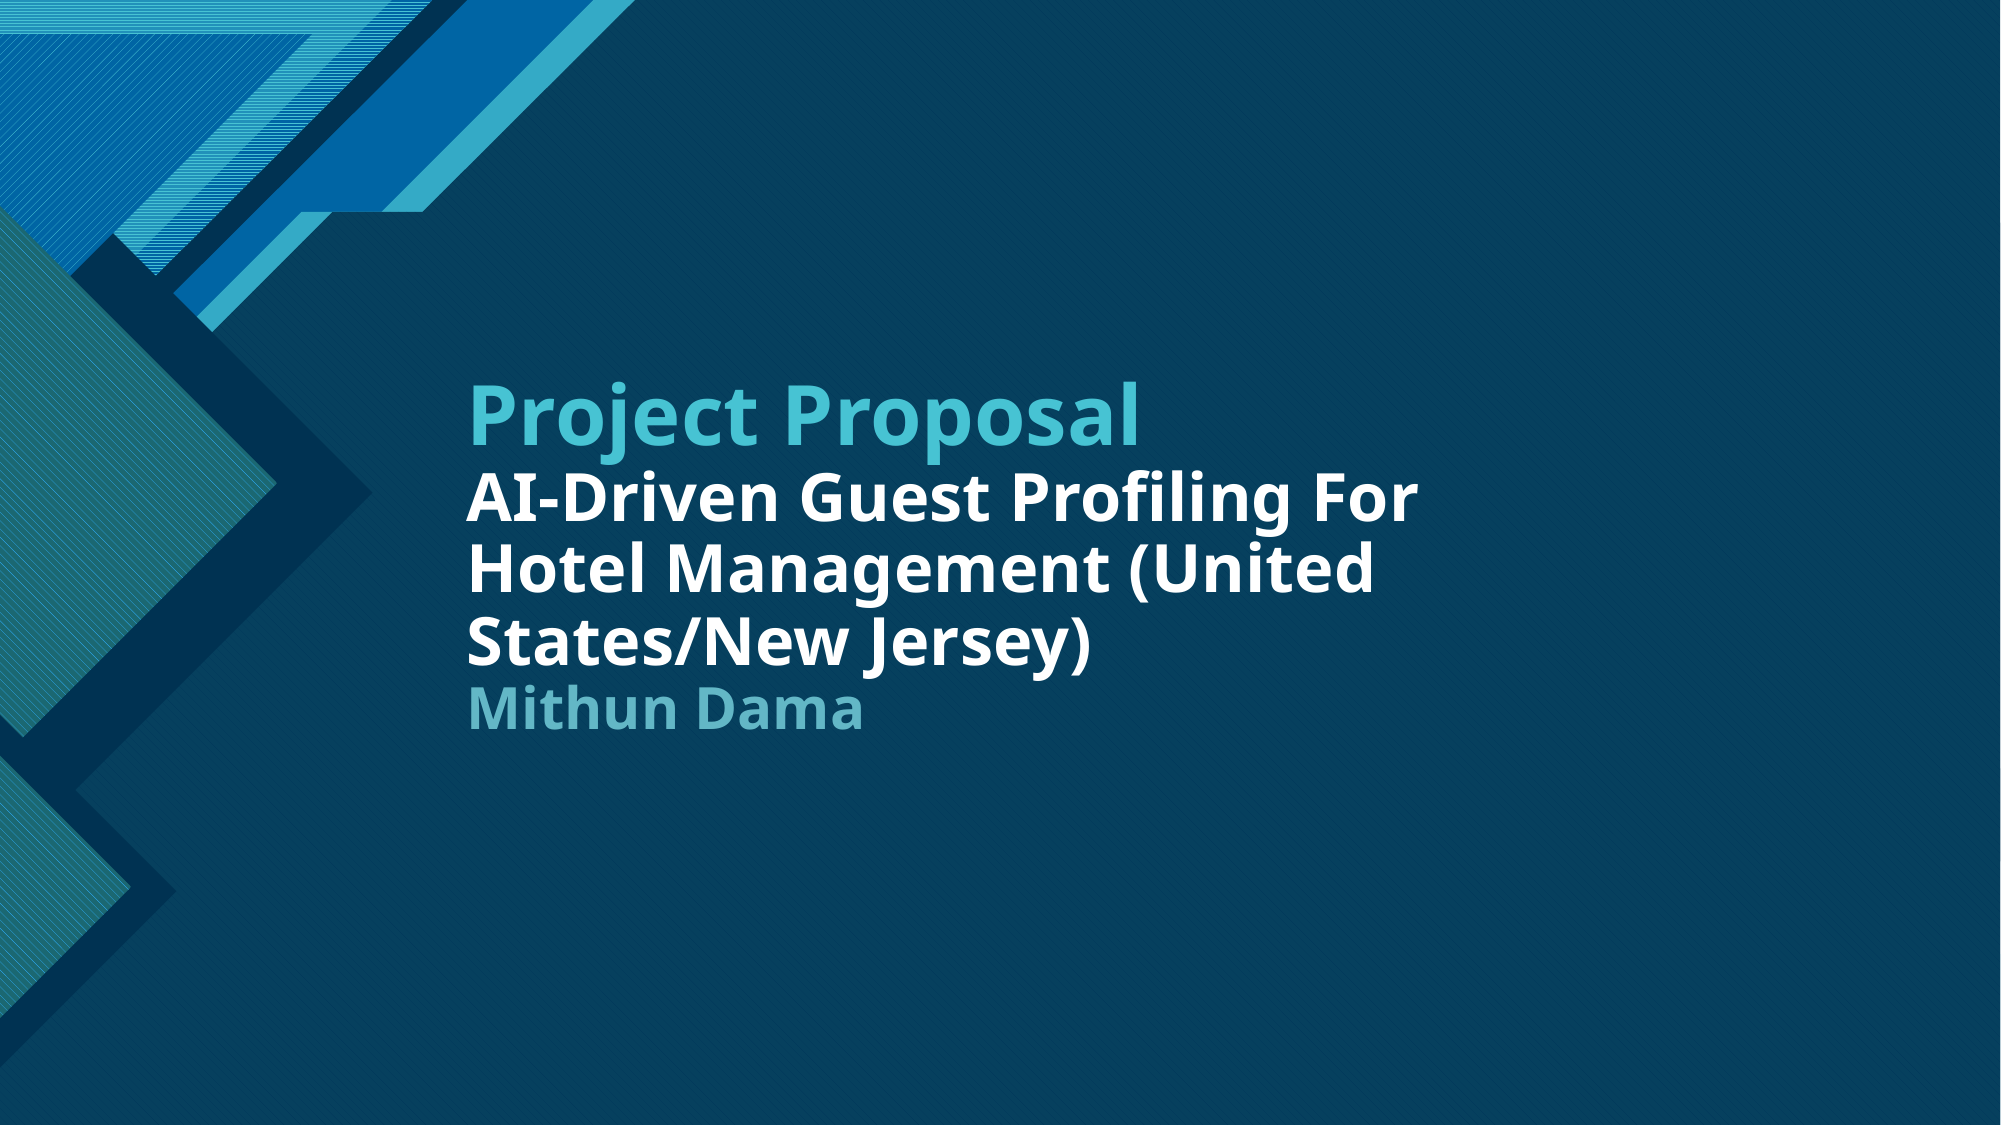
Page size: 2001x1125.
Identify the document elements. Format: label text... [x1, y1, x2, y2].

picture [610, 453, 620, 462]
picture [648, 418, 660, 425]
picture [1029, 435, 1039, 445]
picture [708, 436, 719, 444]
picture [816, 407, 825, 418]
picture [1072, 436, 1081, 445]
picture [490, 386, 514, 409]
picture [1034, 401, 1043, 410]
picture [789, 395, 801, 413]
picture [1071, 428, 1089, 445]
picture [731, 421, 754, 445]
picture [648, 400, 659, 407]
picture [570, 474, 582, 481]
picture [1173, 471, 1182, 485]
picture [747, 400, 755, 408]
picture [487, 474, 499, 486]
picture [567, 402, 577, 411]
picture [1000, 436, 1011, 444]
picture [789, 387, 801, 404]
picture [789, 412, 801, 429]
picture [613, 445, 623, 459]
picture [876, 432, 888, 444]
picture [656, 418, 668, 425]
picture [474, 406, 491, 423]
picture [563, 405, 572, 416]
picture [821, 473, 833, 481]
picture [635, 425, 655, 445]
picture [928, 443, 939, 459]
picture [928, 401, 940, 418]
picture [579, 399, 602, 422]
picture [1098, 430, 1111, 444]
picture [692, 402, 702, 411]
picture [642, 402, 651, 411]
picture [979, 427, 997, 445]
picture [482, 386, 497, 396]
picture [613, 400, 624, 411]
picture [997, 399, 1021, 424]
picture [876, 409, 886, 422]
picture [613, 437, 624, 453]
picture [858, 401, 869, 410]
picture [883, 401, 893, 410]
picture [809, 477, 818, 485]
picture [890, 435, 904, 445]
picture [1098, 413, 1111, 430]
picture [1124, 430, 1135, 444]
picture [1088, 399, 1111, 422]
picture [814, 475, 824, 482]
picture [1029, 410, 1046, 427]
picture [482, 474, 496, 487]
picture [1135, 471, 1147, 478]
picture [1124, 421, 1135, 438]
picture [956, 412, 969, 430]
picture [854, 404, 862, 411]
picture [841, 414, 852, 430]
picture [879, 404, 888, 415]
picture [1097, 400, 1110, 413]
picture [578, 474, 597, 487]
picture [601, 455, 615, 464]
picture [789, 404, 808, 423]
picture [636, 411, 652, 426]
picture [791, 386, 805, 396]
picture [734, 392, 751, 408]
picture [1124, 388, 1135, 404]
picture [1043, 437, 1054, 445]
picture [480, 480, 487, 487]
picture [985, 402, 995, 411]
picture [474, 415, 486, 432]
picture [685, 418, 713, 445]
picture [990, 400, 1002, 408]
picture [698, 400, 710, 408]
picture [613, 420, 624, 436]
picture [841, 422, 852, 438]
picture [900, 434, 910, 443]
picture [928, 426, 946, 444]
picture [1131, 472, 1139, 481]
picture [713, 400, 720, 406]
picture [841, 400, 856, 415]
picture [1153, 471, 1162, 479]
picture [654, 399, 676, 421]
picture [613, 403, 624, 419]
picture [978, 418, 1006, 445]
picture [1039, 399, 1052, 408]
picture [613, 428, 624, 444]
picture [663, 400, 675, 412]
picture [1009, 424, 1019, 436]
picture [956, 400, 968, 413]
picture [950, 435, 961, 444]
picture [515, 474, 529, 487]
picture [541, 401, 553, 410]
picture [1016, 474, 1025, 486]
picture [1006, 431, 1016, 441]
picture [896, 399, 917, 420]
picture [589, 401, 601, 413]
picture [686, 411, 697, 425]
picture [731, 429, 747, 445]
picture [635, 418, 663, 445]
picture [947, 399, 969, 422]
picture [1093, 435, 1100, 441]
picture [588, 430, 598, 440]
picture [1124, 405, 1135, 421]
picture [818, 388, 828, 398]
picture [928, 418, 955, 445]
picture [474, 423, 486, 440]
picture [808, 386, 829, 407]
picture [1128, 477, 1139, 487]
picture [582, 435, 593, 444]
picture [500, 409, 510, 419]
picture [749, 436, 756, 443]
picture [645, 471, 653, 479]
picture [789, 421, 801, 438]
picture [811, 412, 821, 421]
picture [525, 407, 537, 423]
picture [520, 474, 531, 483]
picture [1124, 382, 1135, 396]
picture [666, 435, 674, 442]
picture [590, 423, 600, 436]
picture [789, 437, 796, 444]
picture [493, 413, 505, 422]
picture [841, 406, 853, 422]
picture [1082, 400, 1093, 407]
picture [1318, 474, 1326, 487]
picture [1077, 419, 1086, 427]
picture [1009, 415, 1021, 431]
picture [537, 404, 545, 411]
picture [1124, 413, 1135, 429]
picture [828, 473, 839, 482]
picture [943, 401, 953, 409]
picture [525, 424, 536, 440]
picture [572, 400, 585, 409]
picture [1048, 417, 1063, 432]
picture [906, 421, 916, 434]
picture [685, 425, 705, 445]
picture [1032, 435, 1047, 445]
picture [1006, 400, 1020, 414]
picture [802, 414, 816, 423]
picture [525, 415, 536, 432]
picture [1083, 418, 1093, 424]
picture [560, 411, 571, 425]
picture [904, 428, 913, 439]
picture [930, 400, 944, 411]
picture [726, 402, 743, 421]
picture [590, 414, 602, 430]
picture [971, 478, 981, 487]
picture [613, 386, 620, 393]
picture [474, 398, 499, 423]
picture [474, 386, 488, 398]
picture [546, 399, 553, 407]
picture [1330, 474, 1342, 481]
picture [500, 387, 514, 401]
picture [800, 386, 828, 413]
picture [704, 399, 718, 410]
picture [1124, 396, 1135, 412]
picture [567, 474, 576, 487]
picture [731, 398, 743, 413]
picture [1076, 401, 1086, 409]
picture [806, 481, 814, 487]
picture [639, 406, 648, 417]
picture [613, 412, 624, 428]
picture [874, 415, 888, 433]
picture [559, 424, 580, 445]
picture [1195, 471, 1202, 478]
picture [474, 431, 485, 444]
picture [889, 399, 917, 428]
picture [1021, 474, 1033, 481]
picture [1029, 474, 1047, 487]
picture [559, 417, 587, 445]
picture [474, 389, 486, 407]
picture [789, 429, 801, 444]
picture [958, 423, 968, 436]
picture [1050, 432, 1059, 442]
picture [955, 430, 965, 441]
picture [981, 406, 991, 418]
picture [841, 431, 852, 444]
picture [1090, 417, 1111, 439]
picture [928, 409, 939, 425]
picture [658, 437, 670, 445]
picture [614, 382, 625, 392]
picture [731, 413, 743, 430]
picture [874, 422, 897, 445]
picture [1173, 479, 1181, 487]
picture [502, 401, 512, 415]
picture [1322, 474, 1334, 481]
picture [1030, 405, 1062, 439]
picture [979, 411, 990, 426]
picture [928, 451, 939, 464]
picture [525, 400, 539, 416]
picture [665, 413, 676, 425]
picture [1073, 423, 1095, 444]
picture [1046, 399, 1060, 411]
picture [928, 434, 939, 450]
picture [525, 432, 536, 444]
picture [588, 475, 603, 487]
picture [689, 406, 698, 417]
title Project Proposal AI-Driven Guest Profiling For Hotel Management (United States/New Jersey) Mithun Dama [451, 487, 1613, 900]
